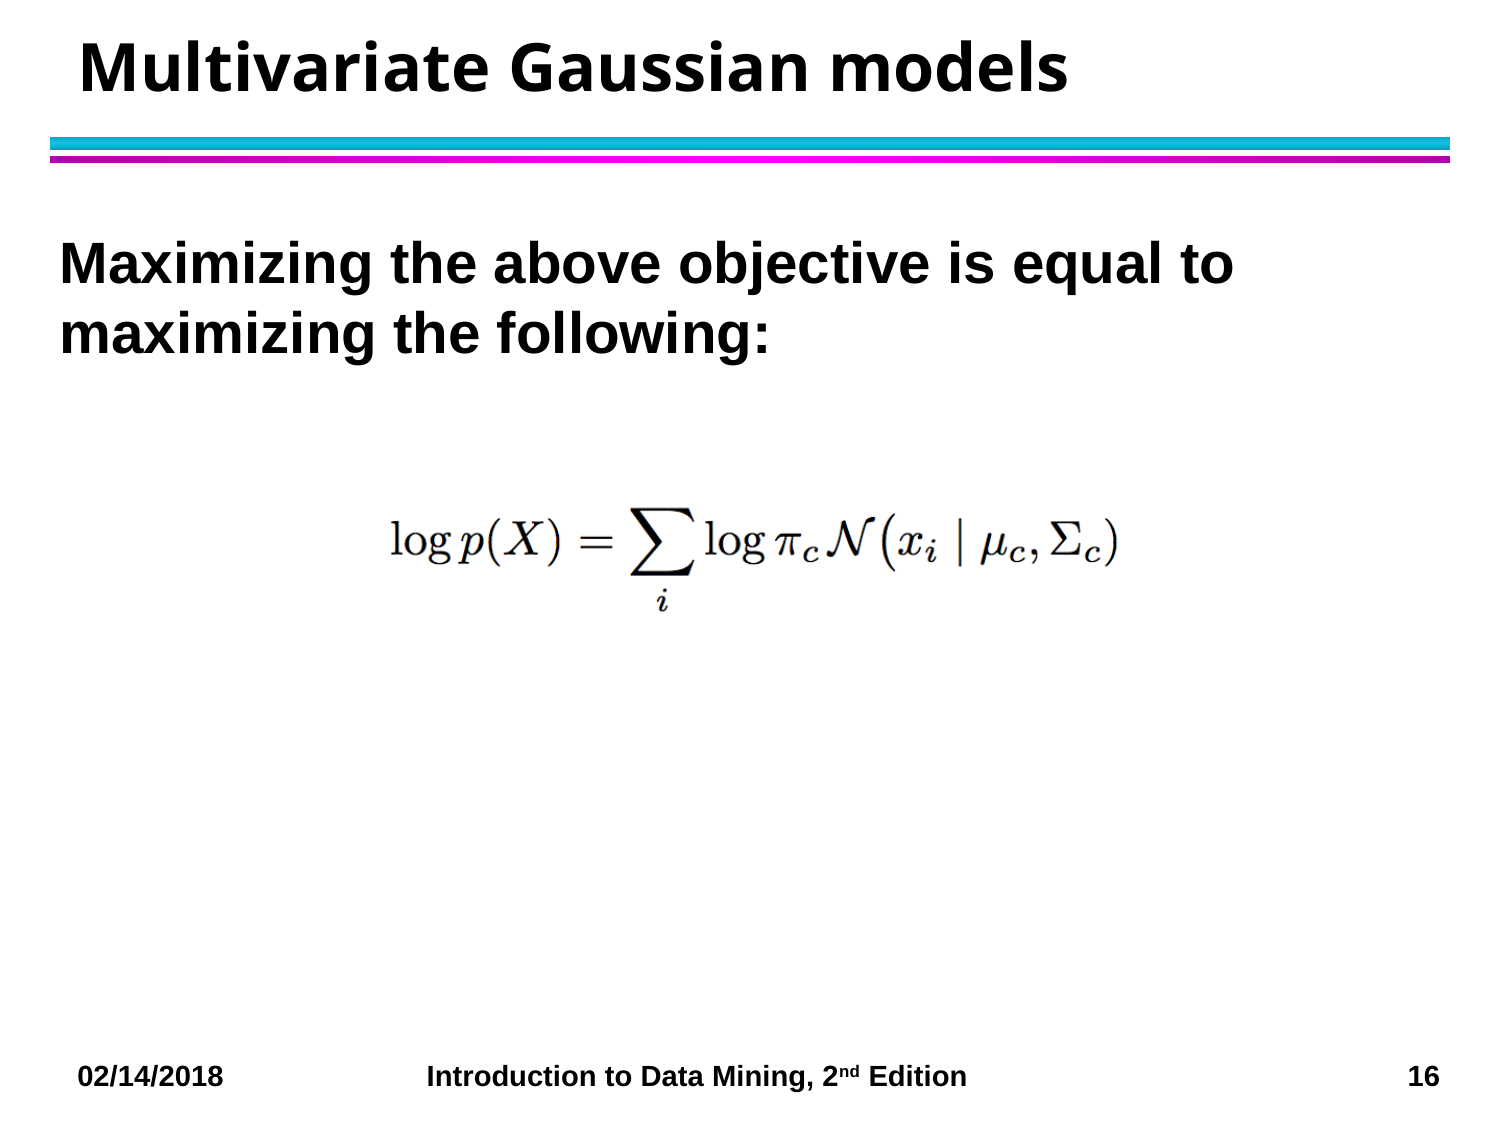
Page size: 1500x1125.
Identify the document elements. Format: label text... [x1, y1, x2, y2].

picture [364, 497, 1136, 628]
text_box Maximizing the above objective is equal to maximizing the following: [44, 217, 1394, 373]
title Multivariate Gaussian models [62, 24, 1421, 113]
